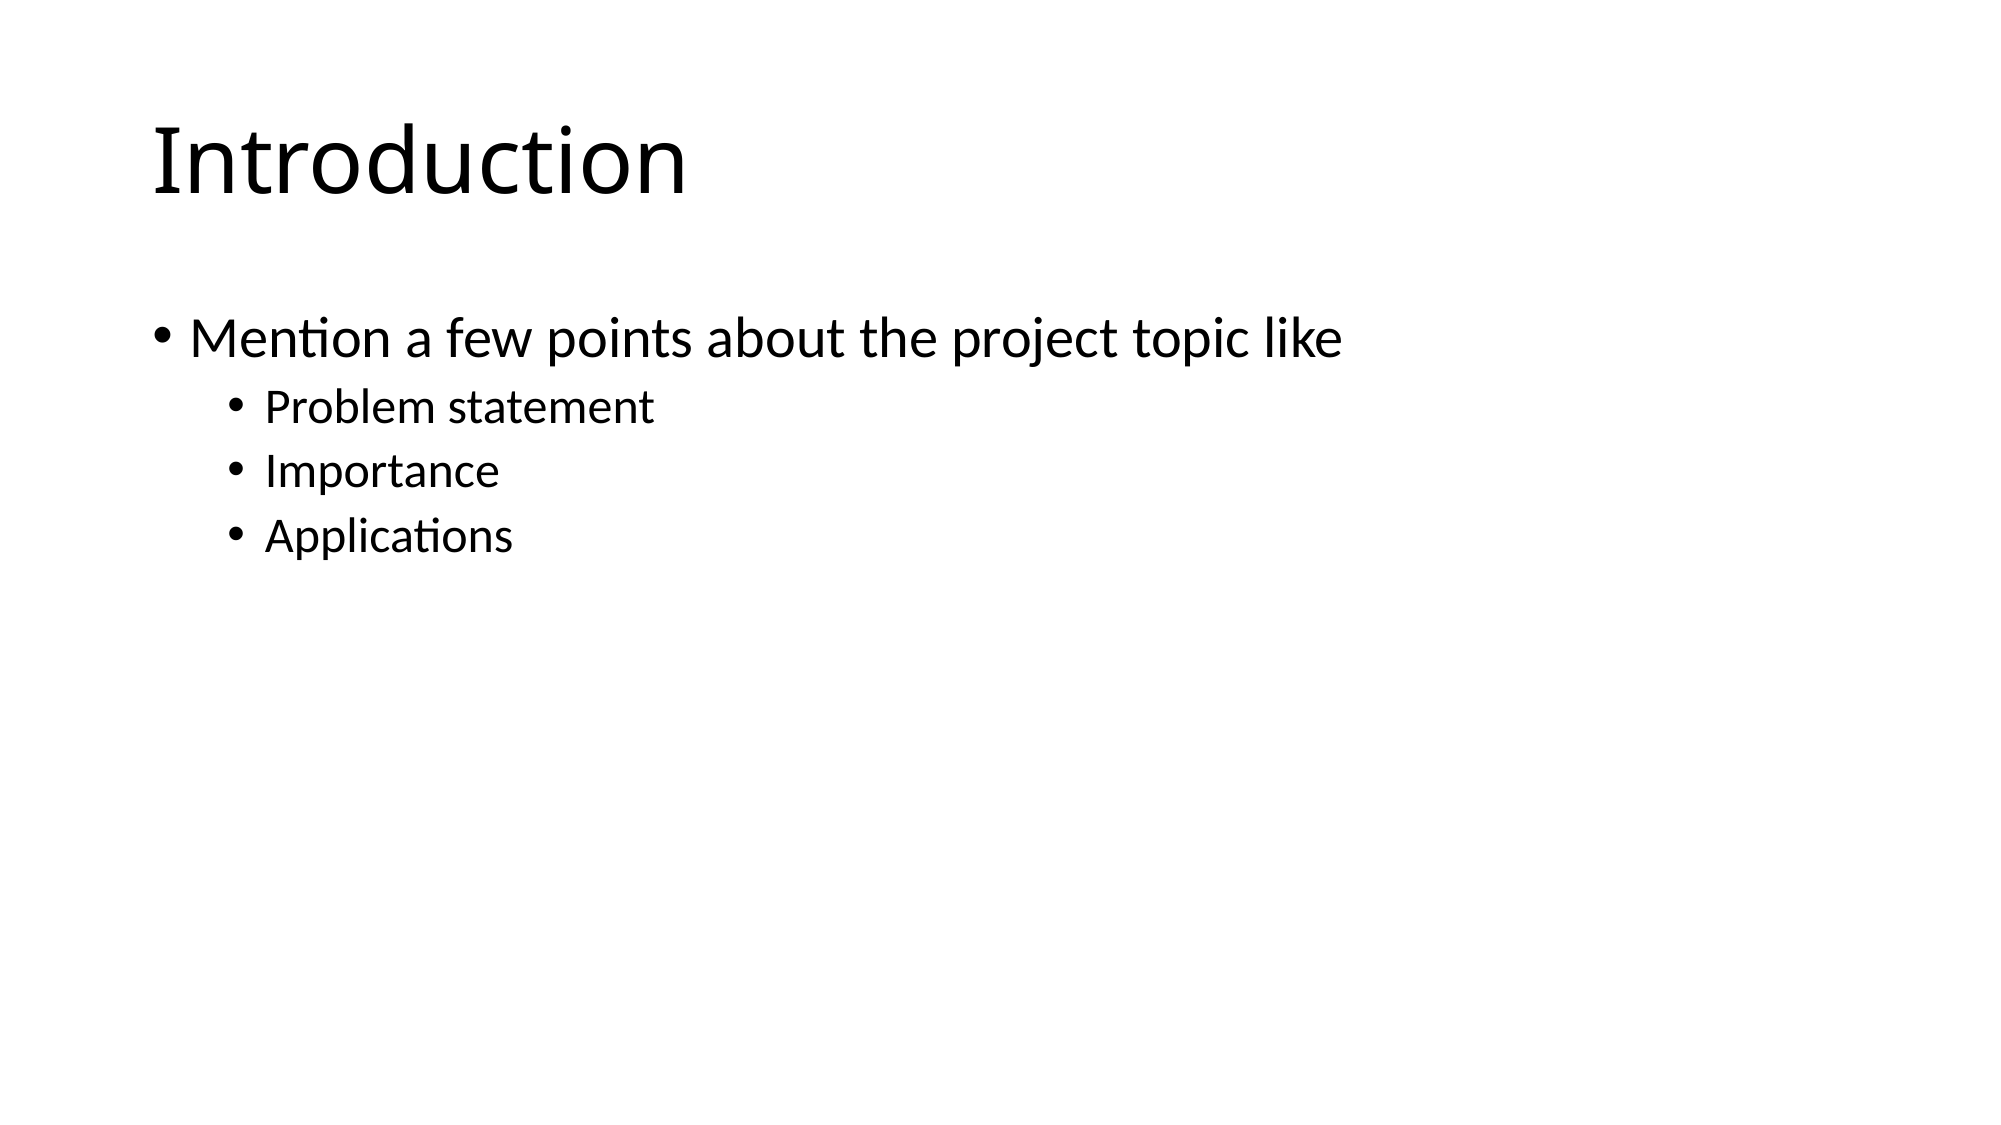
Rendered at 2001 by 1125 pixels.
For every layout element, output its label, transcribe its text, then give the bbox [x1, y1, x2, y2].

title Introduction [137, 54, 1863, 273]
list Mention a few points about the project topic like Problem statement Importance Applications [137, 299, 1863, 1014]
